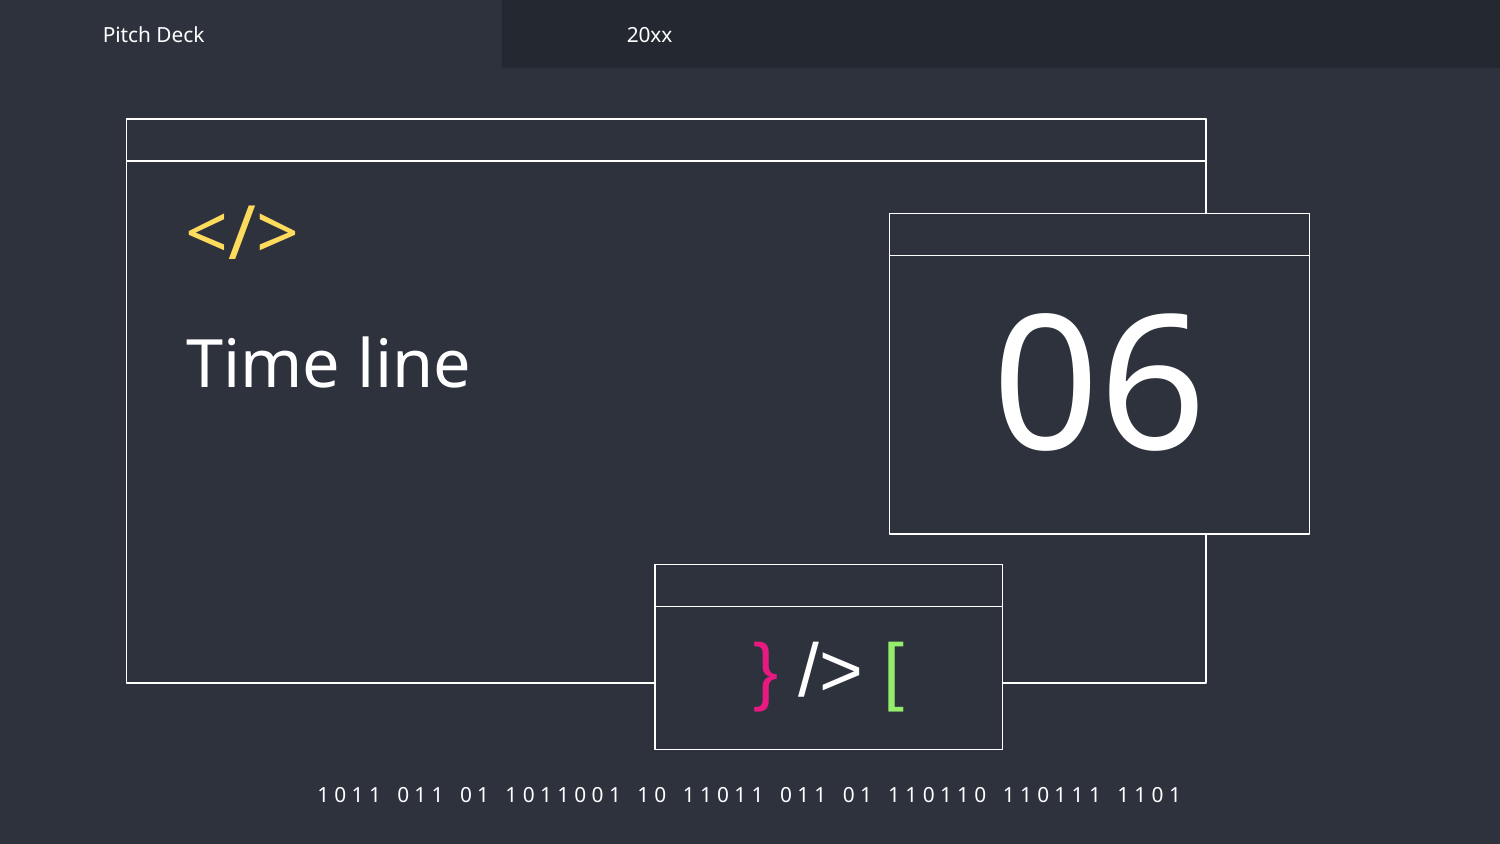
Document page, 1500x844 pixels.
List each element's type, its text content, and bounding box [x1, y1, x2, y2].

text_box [654, 564, 1003, 750]
text_box Pitch Deck [87, 19, 416, 49]
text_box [889, 213, 1310, 535]
text_box 20xx [611, 19, 940, 49]
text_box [126, 118, 1207, 684]
